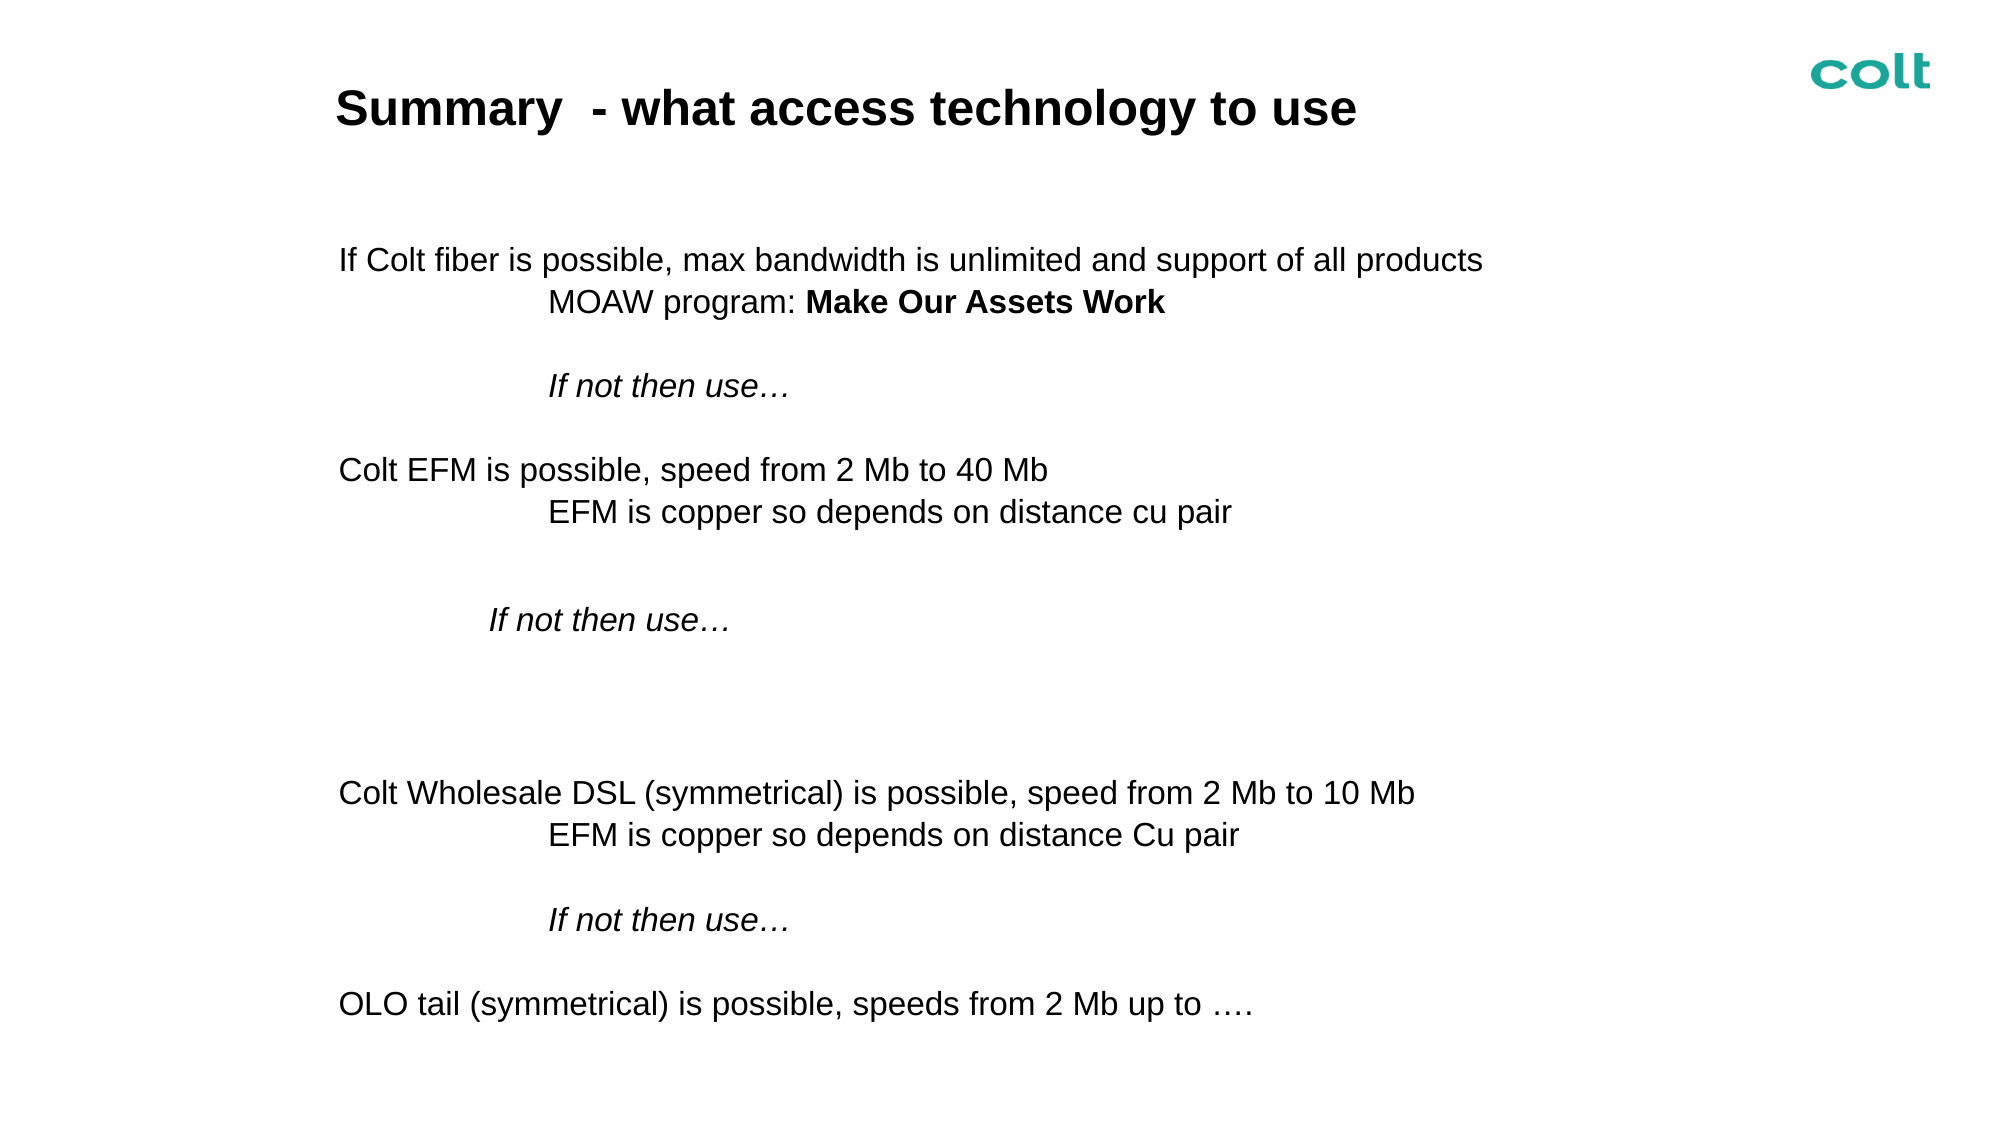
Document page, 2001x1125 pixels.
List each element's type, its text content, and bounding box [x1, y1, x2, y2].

title Summary - what access technology to use [335, 82, 1664, 207]
picture [1811, 53, 1930, 89]
list If Colt fiber is possible, max bandwidth is unlimited and support of all products MOAW program: Make Our Assets Work If not then use… Colt EFM is possible, speed from 2 Mb to 40 Mb EFM is copper so depends on distance cu pair If not then use… Colt Wholesale DSL (symmetrical) is possible, speed from 2 Mb to 10 Mb EFM is copper so depends on distance Cu pair If not then use… OLO tail (symmetrical) is possible, speeds from 2 Mb up to …. [338, 196, 1575, 996]
